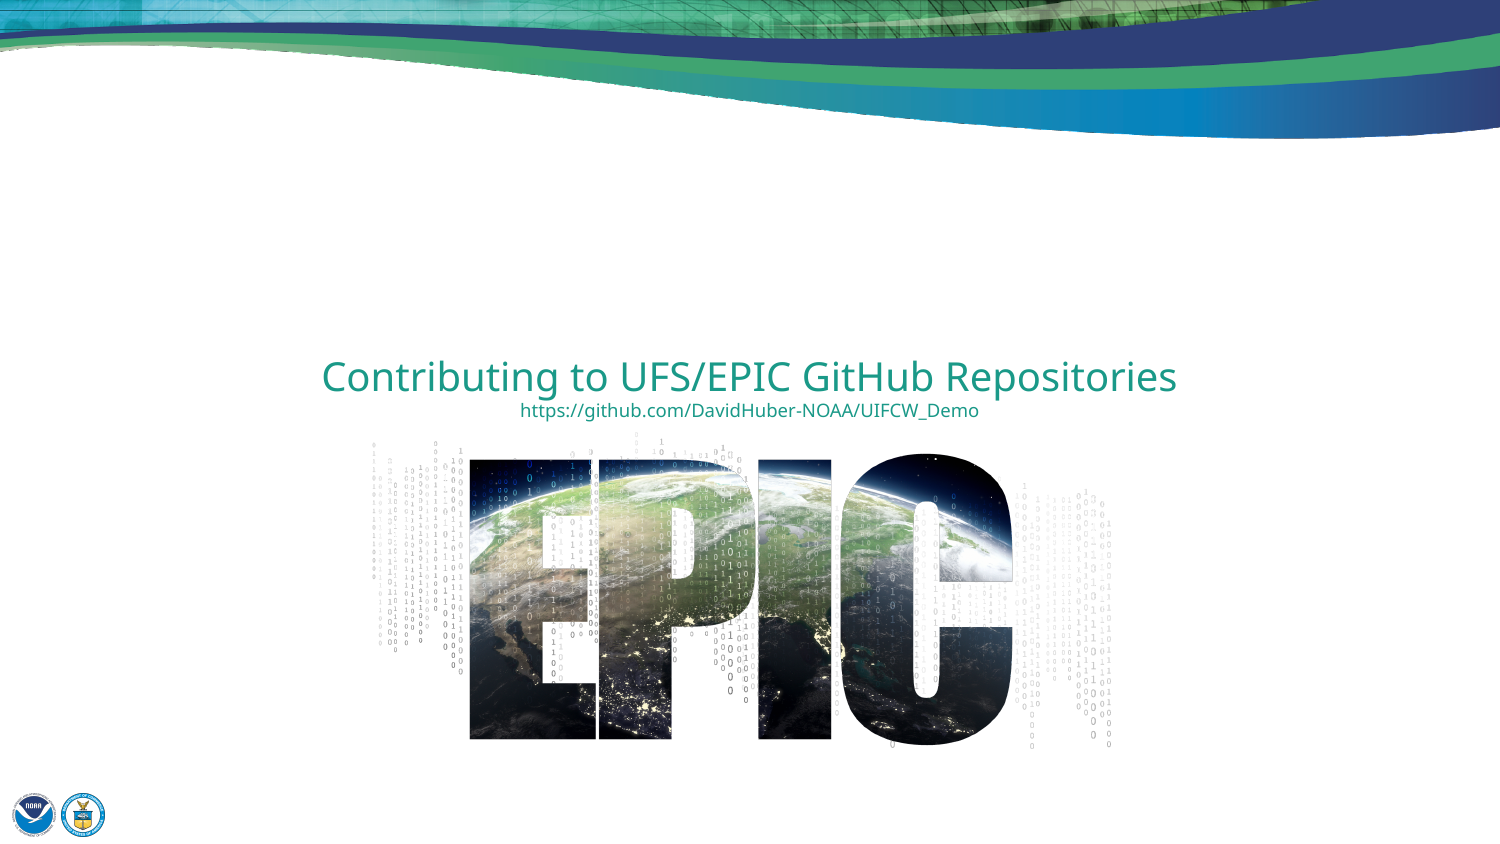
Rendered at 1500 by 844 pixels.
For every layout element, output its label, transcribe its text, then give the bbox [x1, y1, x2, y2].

picture [352, 437, 1148, 821]
title Contributing to UFS/EPIC GitHub Repositories https://github.com/DavidHuber-NOAA/UIFCW_Demo [51, 335, 1449, 437]
picture [91, 793, 105, 807]
picture [61, 823, 75, 837]
picture [61, 793, 75, 807]
picture [12, 793, 56, 837]
picture [0, 0, 1500, 146]
picture [64, 797, 100, 837]
picture [91, 823, 105, 837]
